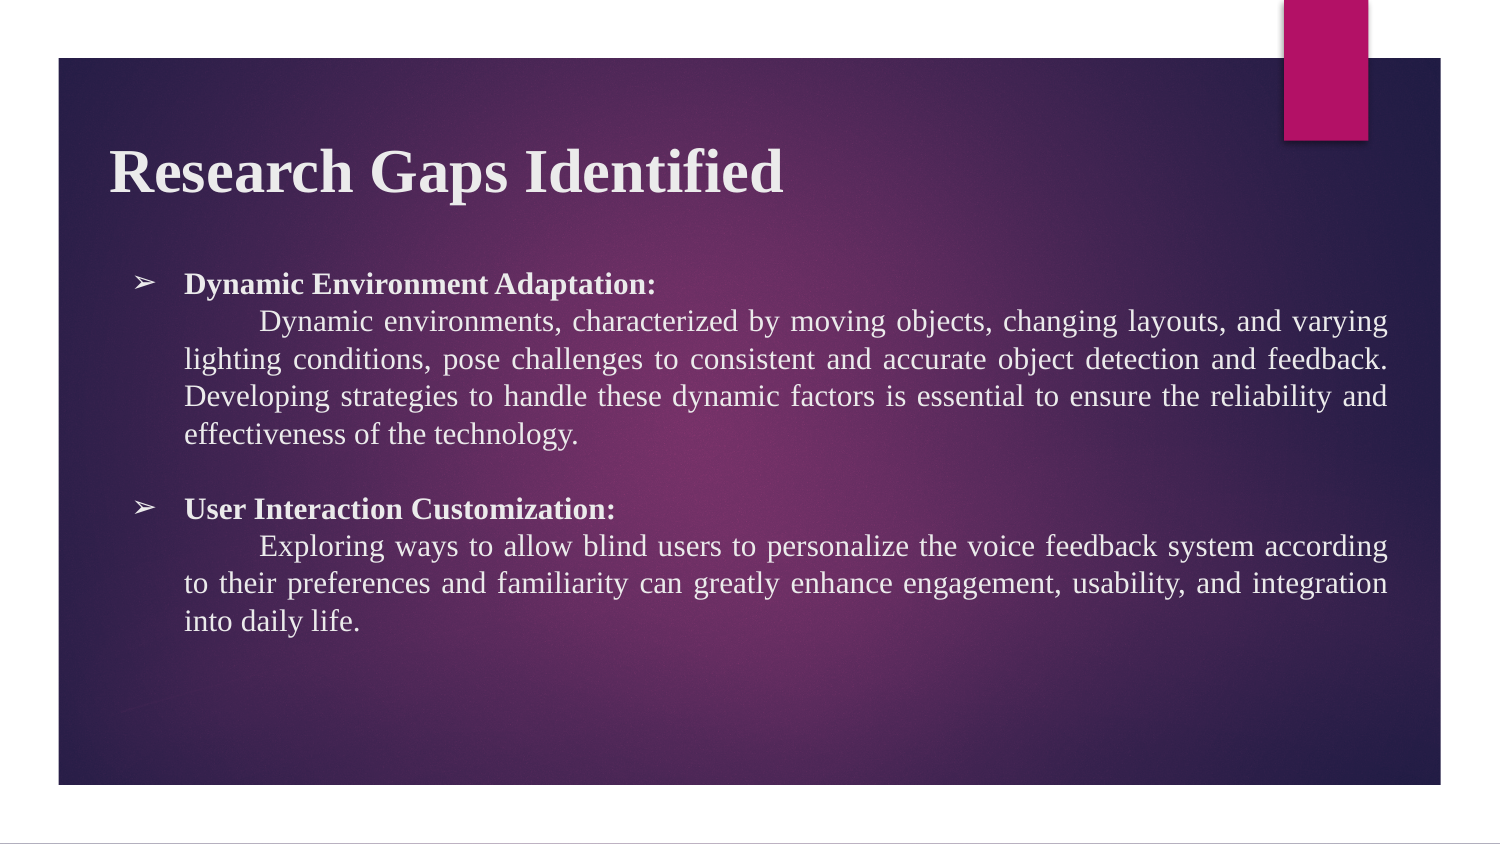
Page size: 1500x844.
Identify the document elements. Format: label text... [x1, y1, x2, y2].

picture [59, 58, 1440, 785]
text_box Research Gaps Identified [94, 115, 1291, 220]
text_box Dynamic Environment Adaptation: Dynamic environments, characterized by moving objects, changing layouts, and varying lighting conditions, pose challenges to consistent and accurate object detection and feedback. Developing strategies to handle these dynamic factors is essential to ensure the reliability and effectiveness of the technology. User Interaction Customization: Exploring ways to allow blind users to personalize the voice feedback system according to their preferences and familiarity can greatly enhance engagement, usability, and integration into daily life. [94, 248, 1405, 759]
